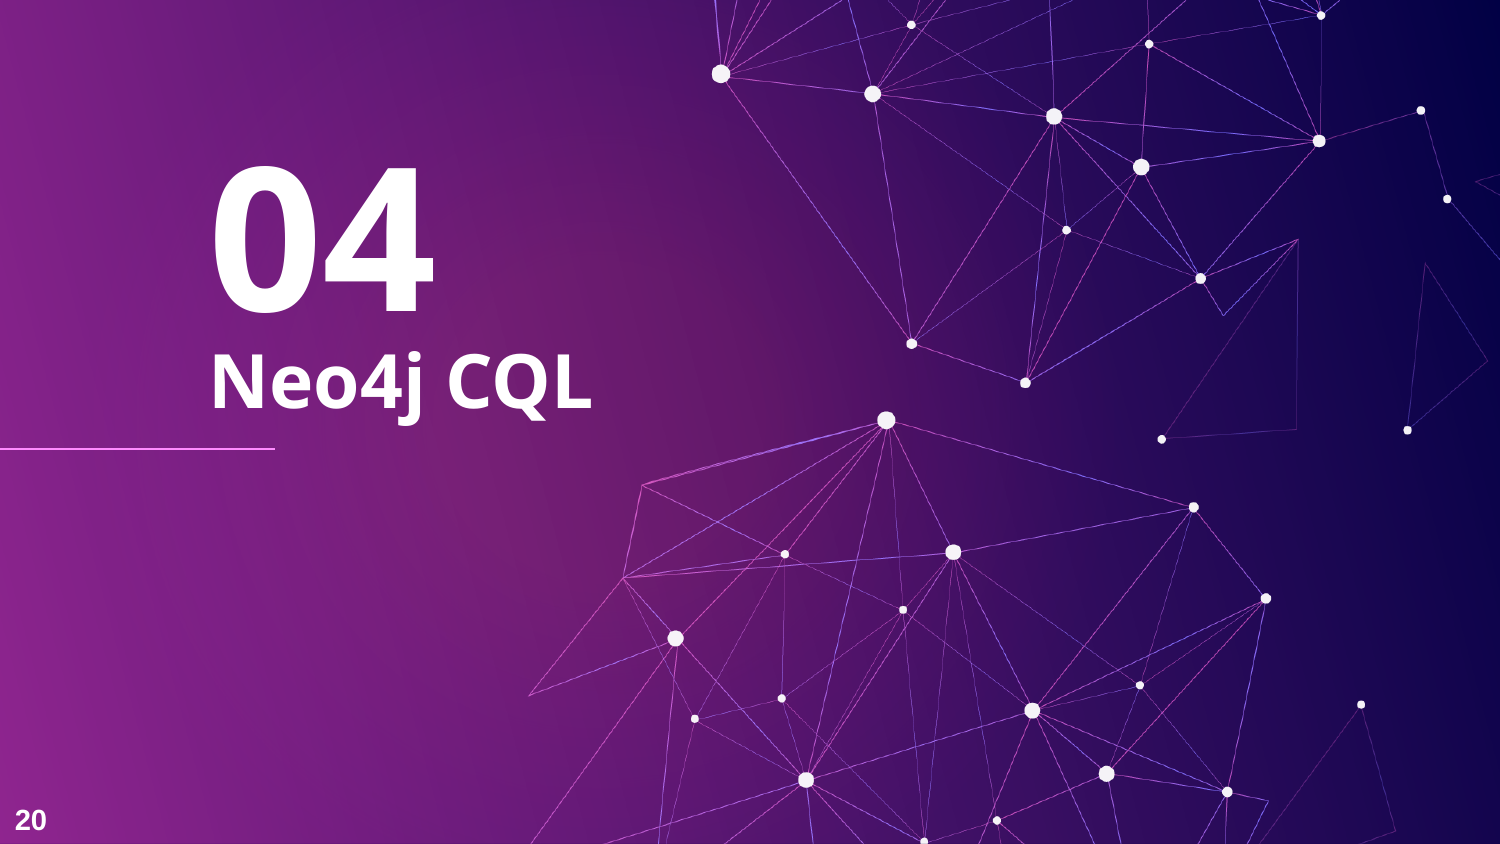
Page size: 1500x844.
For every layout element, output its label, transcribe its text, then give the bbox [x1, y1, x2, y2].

title 04 [193, 169, 683, 294]
text_box 20 [0, 793, 64, 844]
title Neo4j CQL [193, 220, 1046, 537]
picture [0, 0, 1500, 844]
